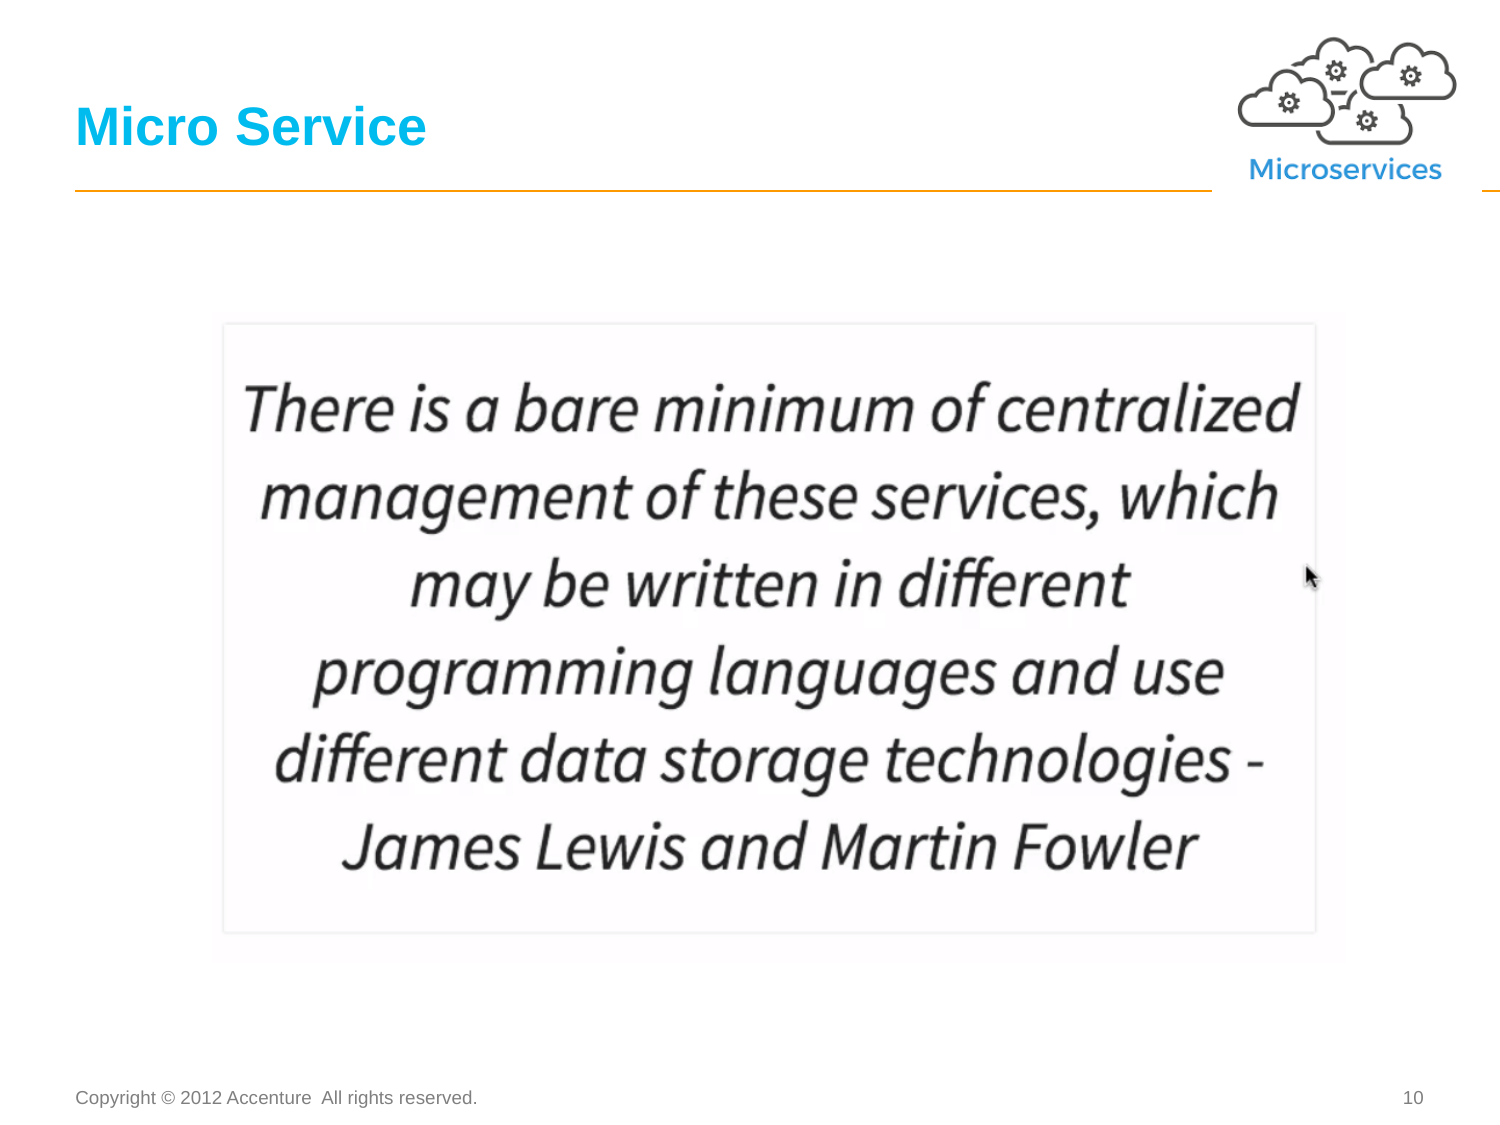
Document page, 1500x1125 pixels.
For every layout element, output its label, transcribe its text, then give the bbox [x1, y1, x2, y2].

picture [212, 312, 1346, 963]
picture [1212, 1, 1482, 203]
title Micro Service [75, 27, 1422, 157]
